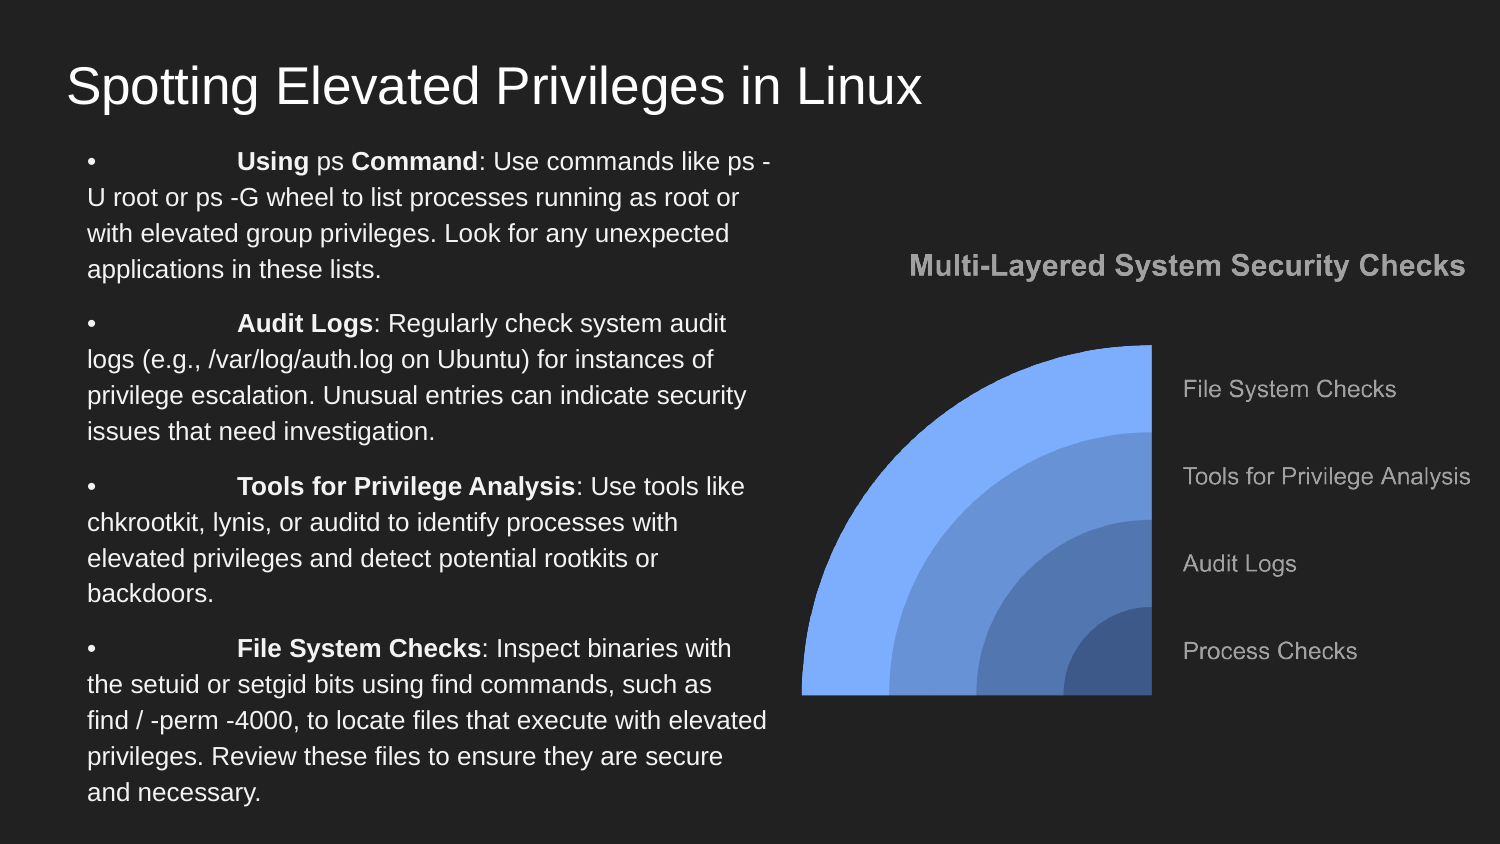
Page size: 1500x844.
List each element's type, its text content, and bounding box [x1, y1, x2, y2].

list • Using ps Command: Use commands like ps -U root or ps -G wheel to list processes running as root or with elevated group privileges. Look for any unexpected applications in these lists. • Audit Logs: Regularly check system audit logs (e.g., /var/log/auth.log on Ubuntu) for instances of privilege escalation. Unusual entries can indicate security issues that need investigation. • Tools for Privilege Analysis: Use tools like chkrootkit, lynis, or auditd to identify processes with elevated privileges and detect potential rootkits or backdoors. • File System Checks: Inspect binaries with the setuid or setgid bits using find commands, such as find / -perm -4000, to locate files that execute with elevated privileges. Review these files to ensure they are secure and necessary. [51, 124, 788, 670]
title Spotting Elevated Privileges in Linux [51, 36, 1449, 131]
picture [787, 229, 1500, 710]
